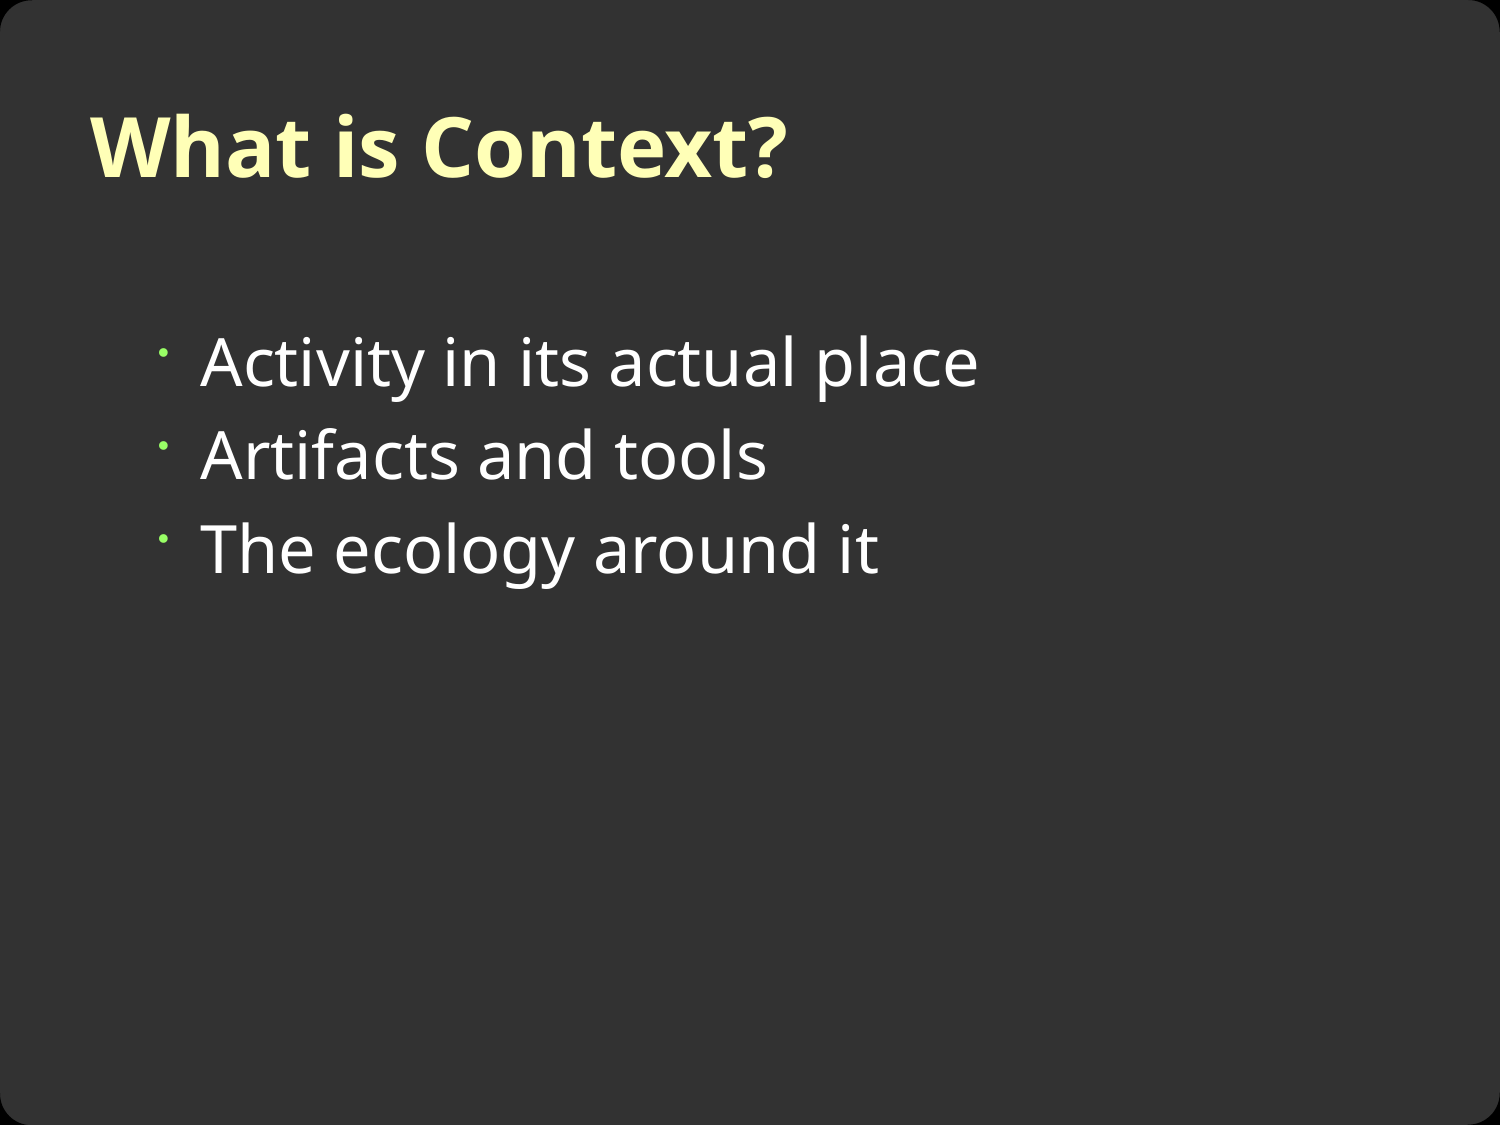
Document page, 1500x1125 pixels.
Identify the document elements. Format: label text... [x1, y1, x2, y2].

list Activity in its actual place Artifacts and tools The ecology around it [137, 312, 1452, 1051]
title What is Context? [74, 86, 1451, 255]
